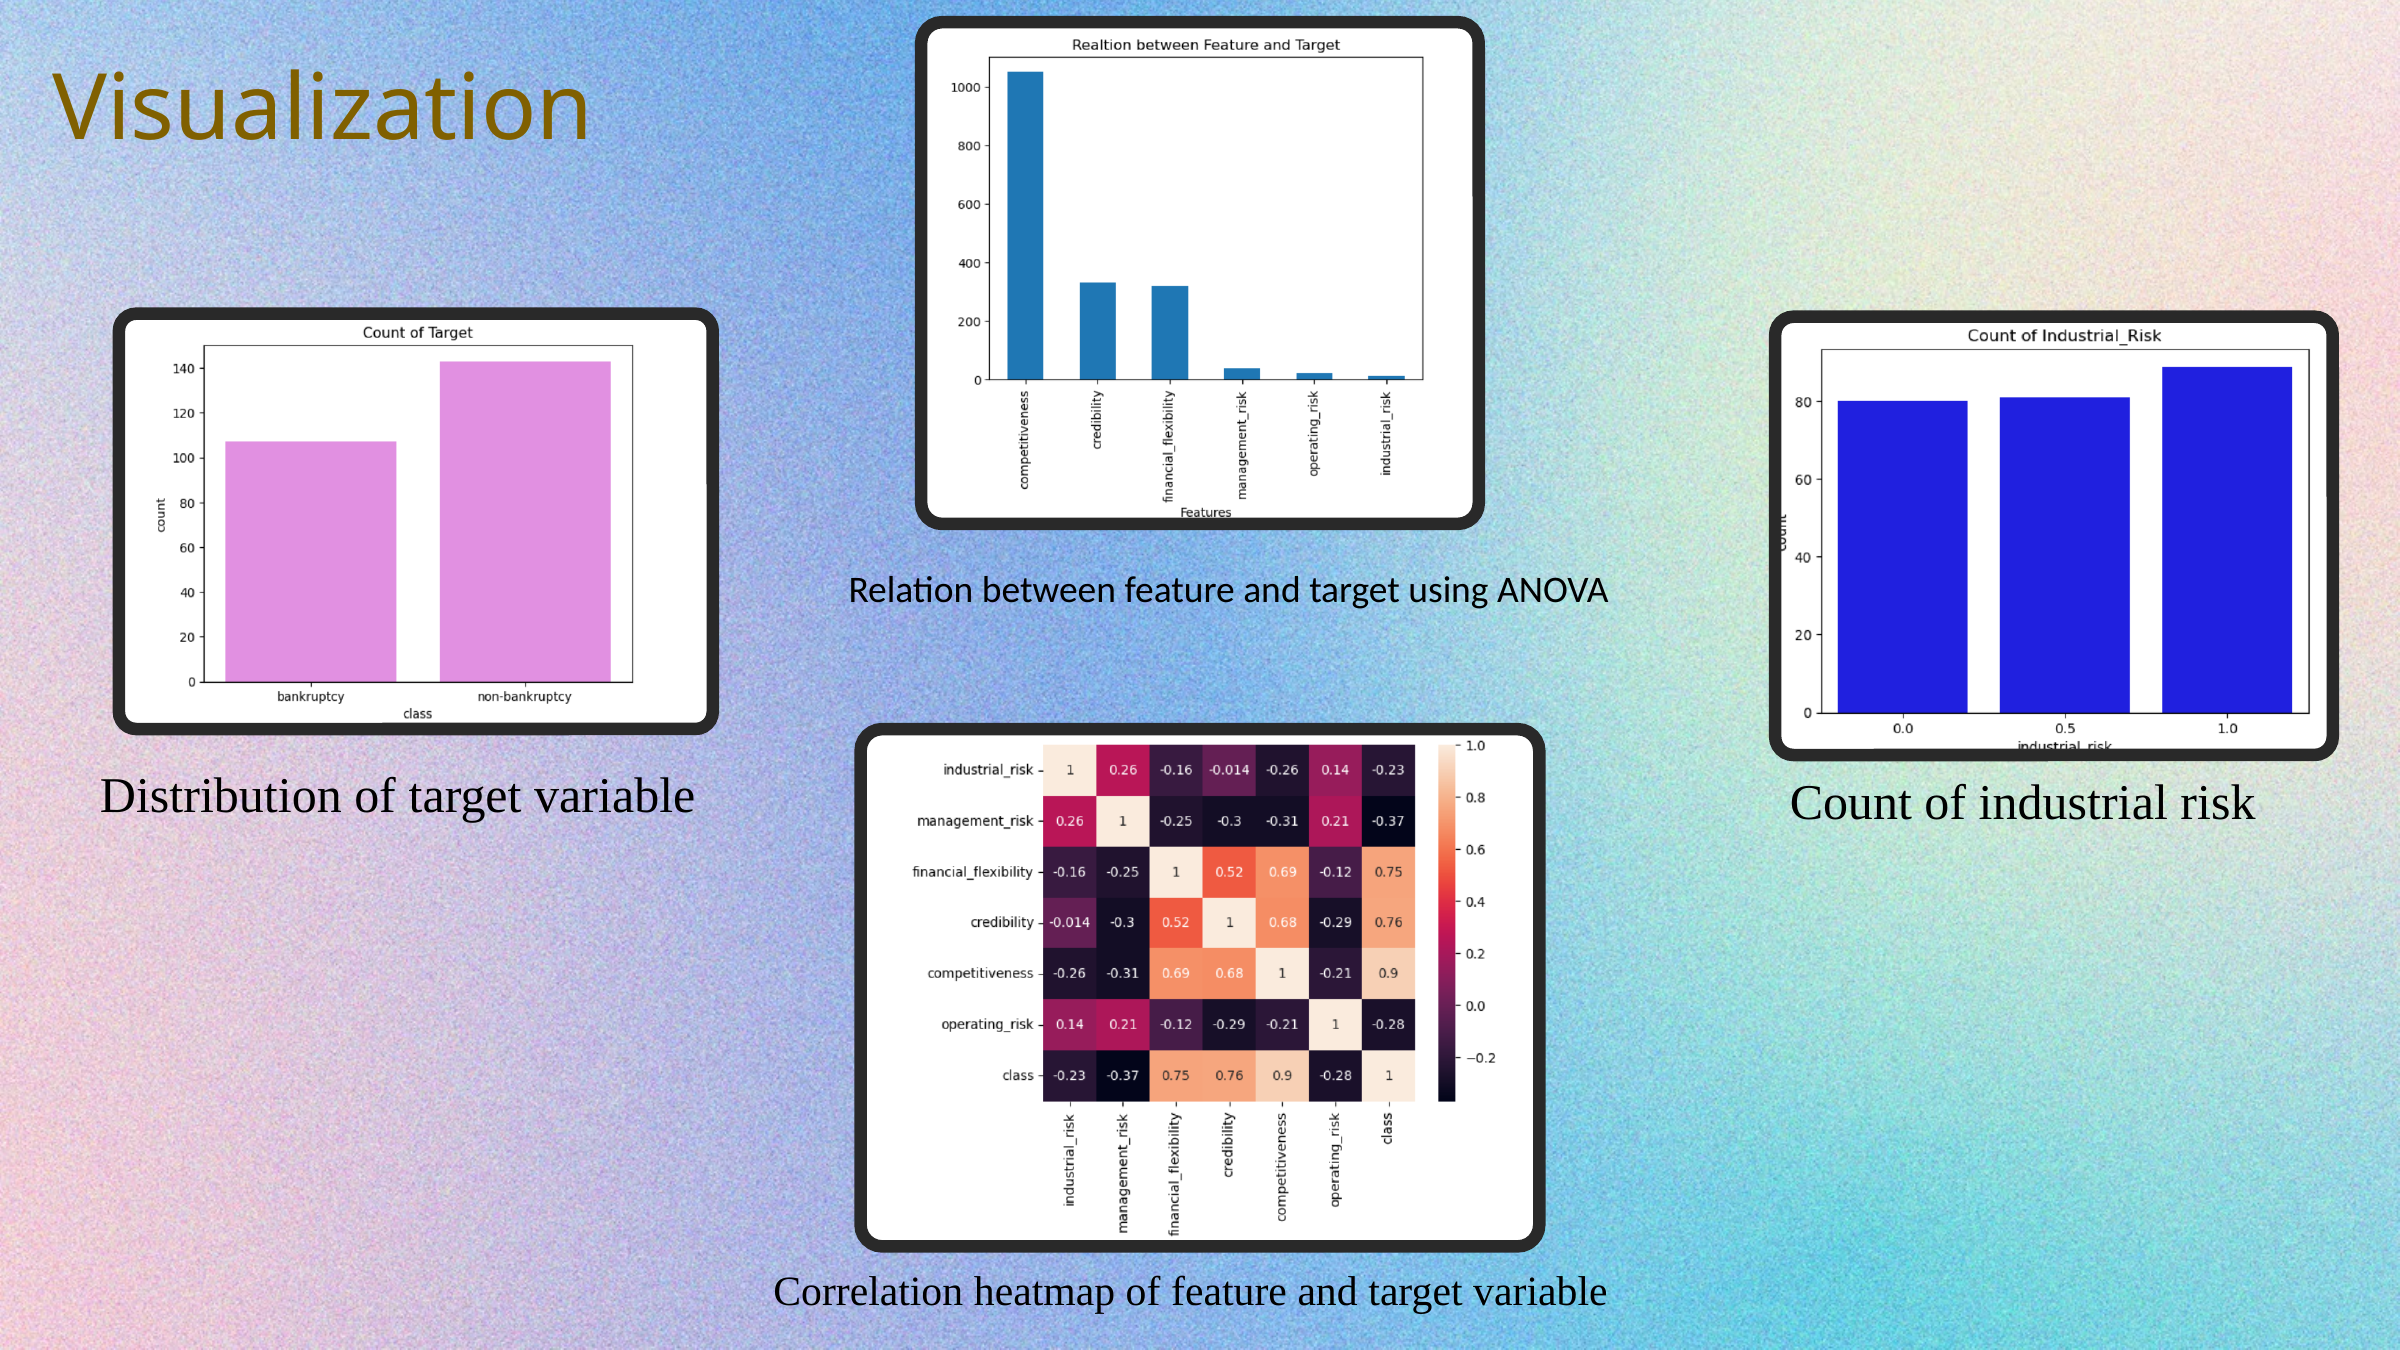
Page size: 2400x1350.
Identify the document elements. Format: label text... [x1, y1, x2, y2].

text_box Count of industrial risk [1775, 761, 2274, 837]
text_box Relation between feature and target using ANOVA [833, 557, 1775, 618]
text_box Distribution of target variable [85, 754, 783, 830]
picture [0, 0, 2400, 1350]
text_box Correlation heatmap of feature and target variable [758, 1256, 1642, 1321]
text_box Visualization [37, 40, 915, 166]
